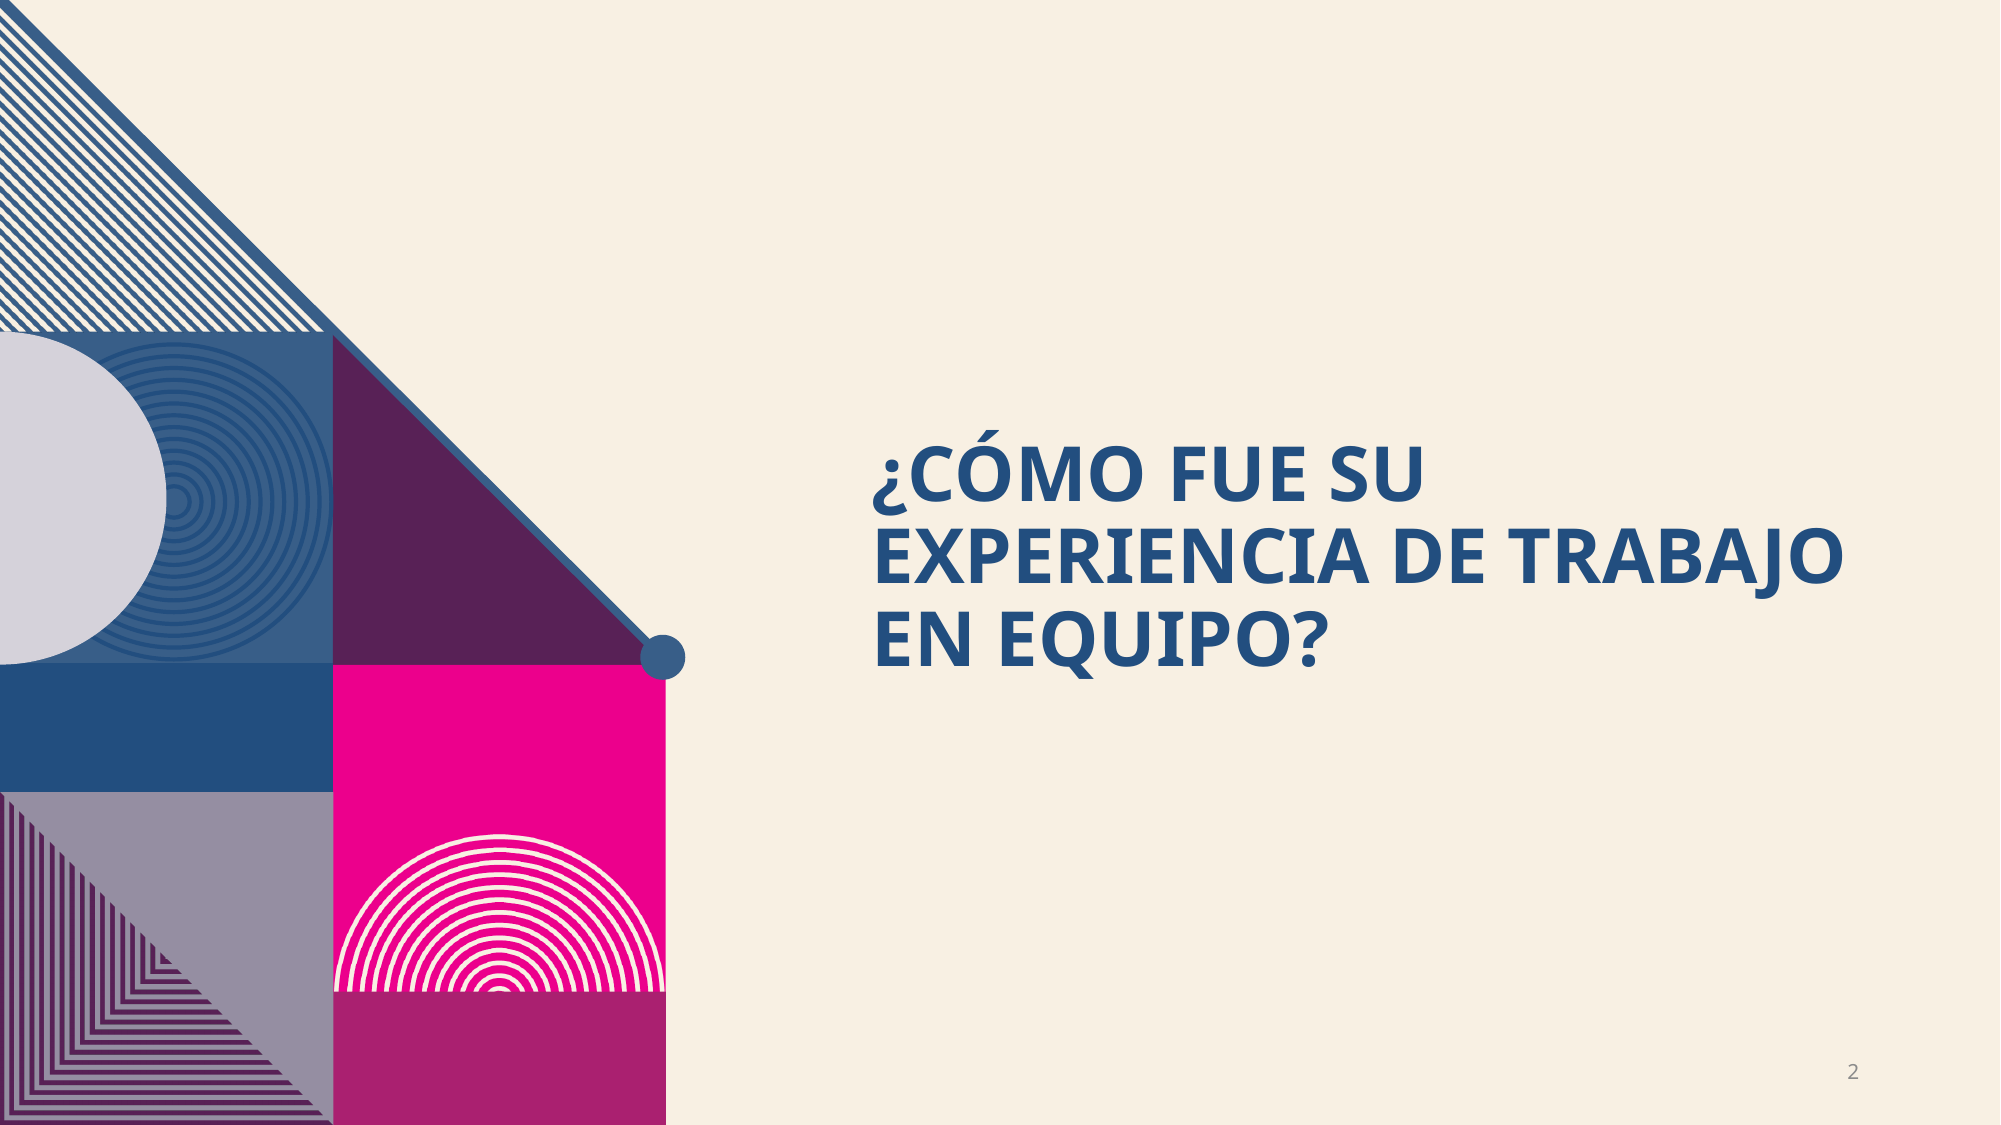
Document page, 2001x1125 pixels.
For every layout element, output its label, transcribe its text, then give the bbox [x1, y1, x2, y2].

slide_number 2 [1799, 1042, 1875, 1103]
picture [334, 834, 665, 991]
picture [0, 792, 333, 1125]
picture [0, 4, 330, 333]
picture [10, 0, 332, 321]
title ¿Cómo fue su experiencia de trabajo en equipo? [856, 343, 1898, 782]
